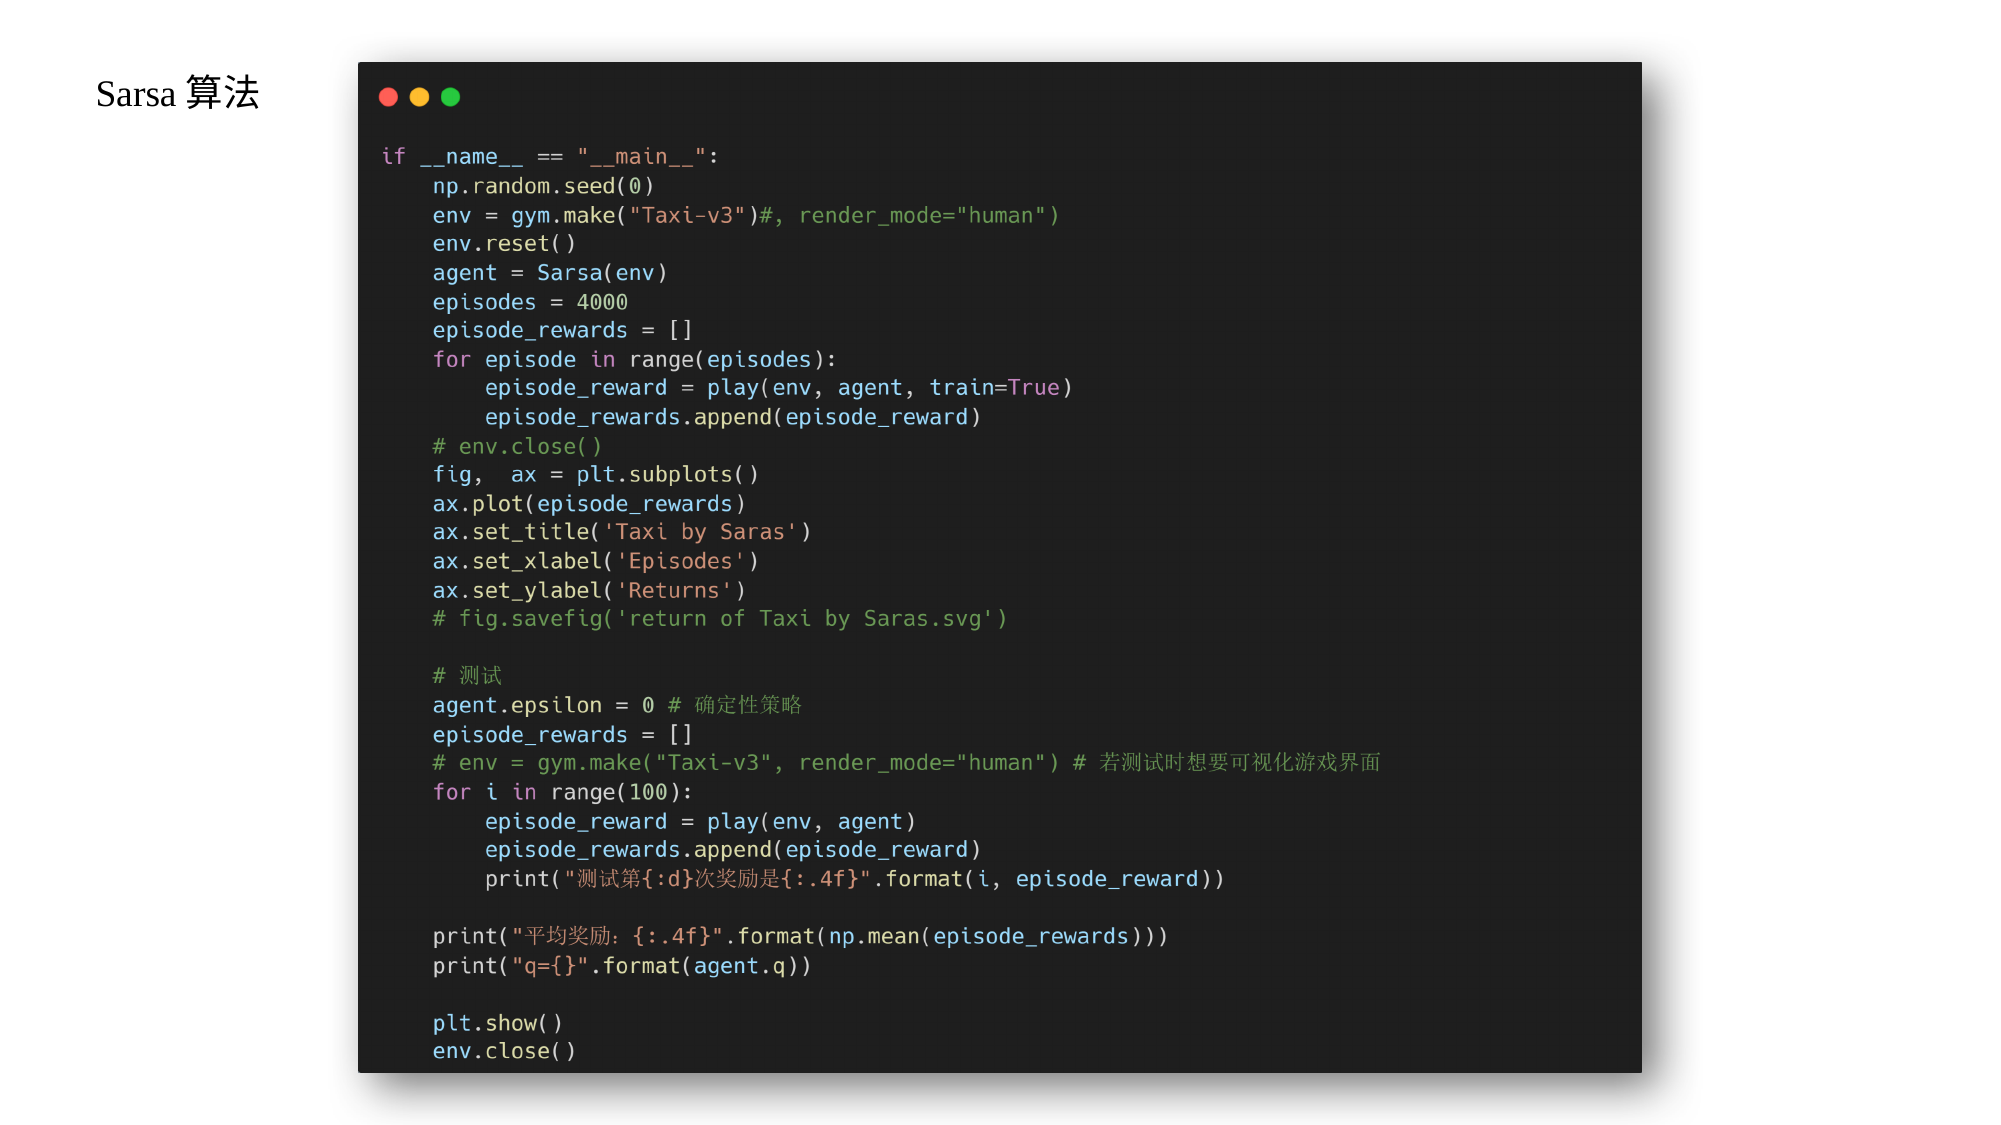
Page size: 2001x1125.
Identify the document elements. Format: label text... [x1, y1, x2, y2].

text_box Sarsa算法 [80, 61, 355, 122]
picture [358, 61, 1642, 1073]
